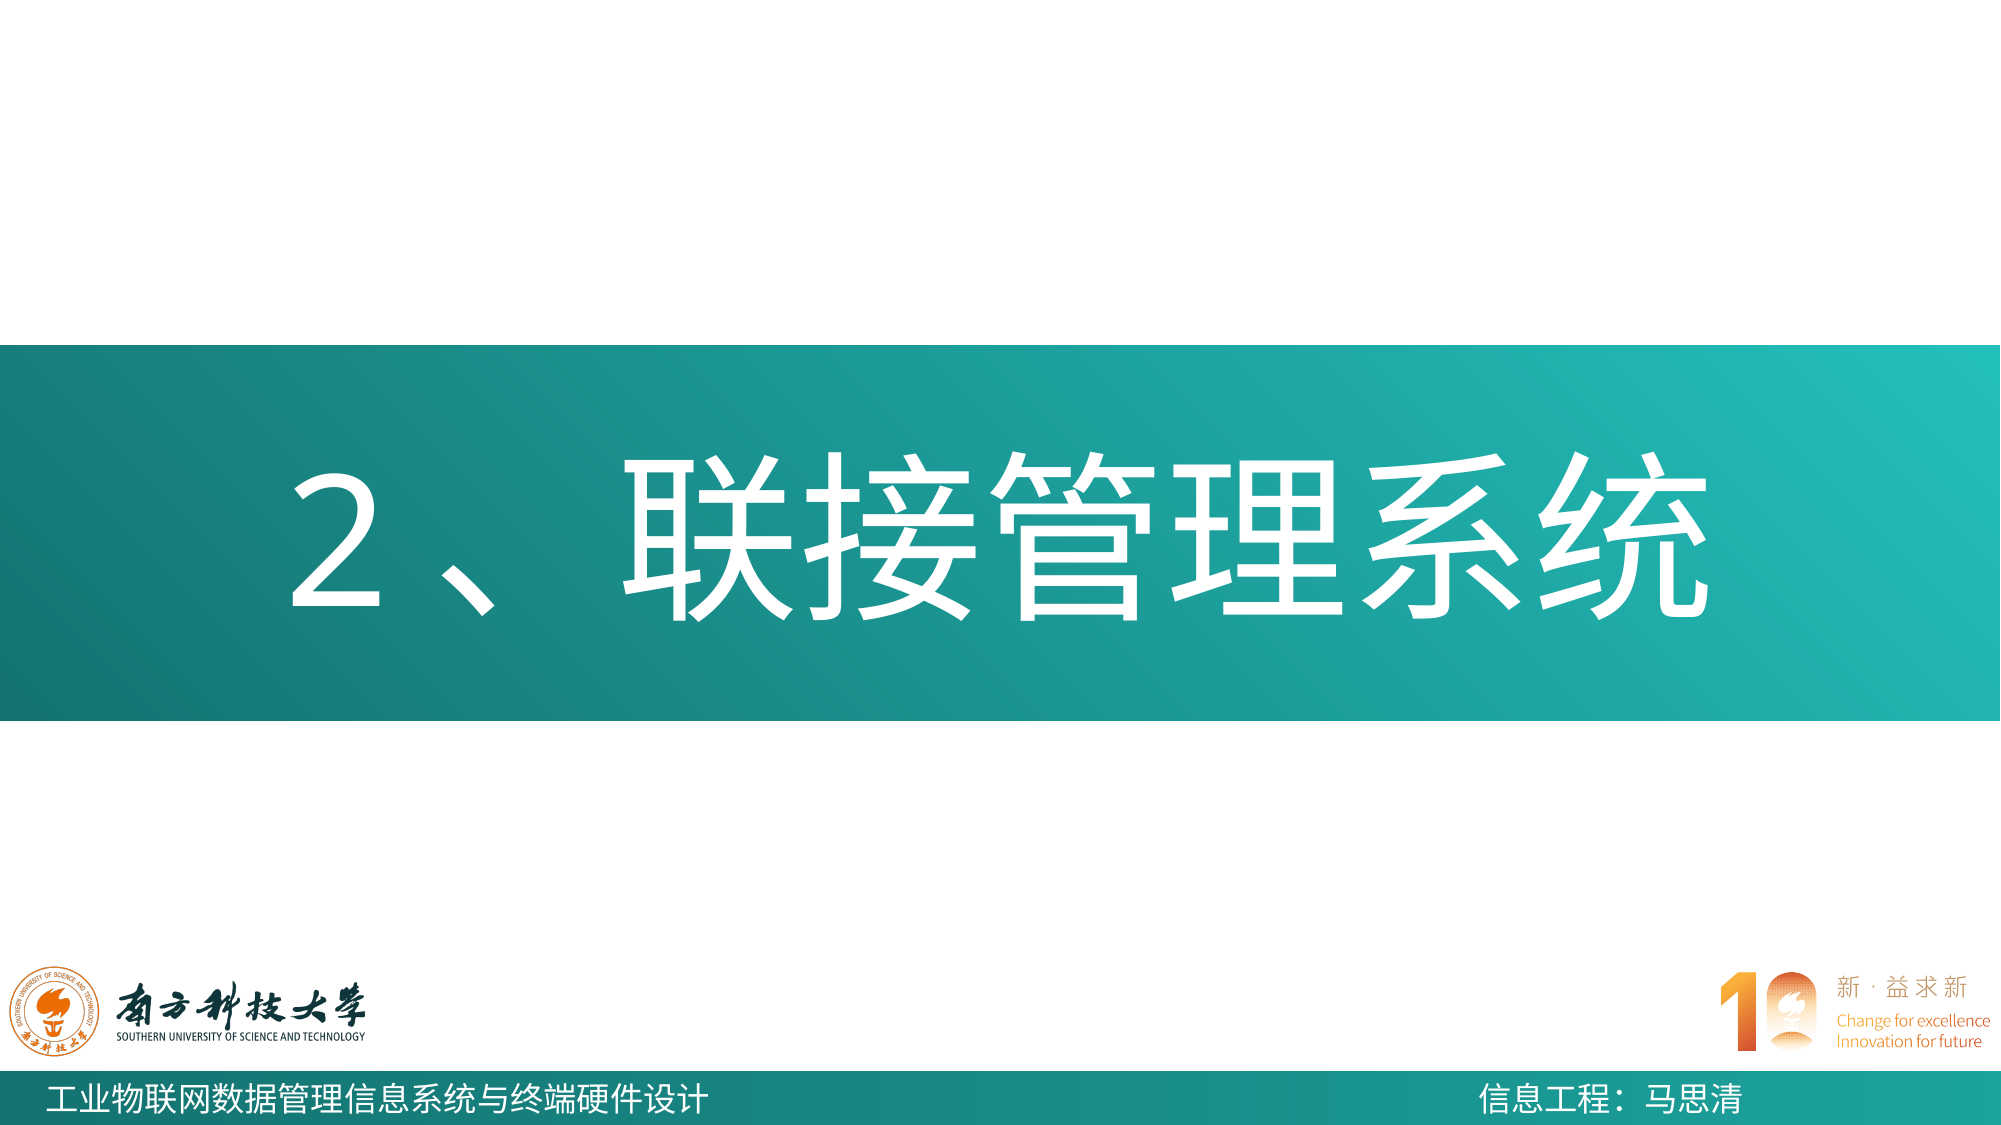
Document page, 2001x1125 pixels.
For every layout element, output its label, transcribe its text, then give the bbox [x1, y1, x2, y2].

text_box 2、联接管理系统 [0, 345, 2000, 721]
picture [0, 951, 543, 1125]
picture [1721, 972, 1990, 1051]
text_box 工业物联网数据管理信息系统与终端硬件设计 信息工程：马思清 [543, 1070, 2000, 1125]
